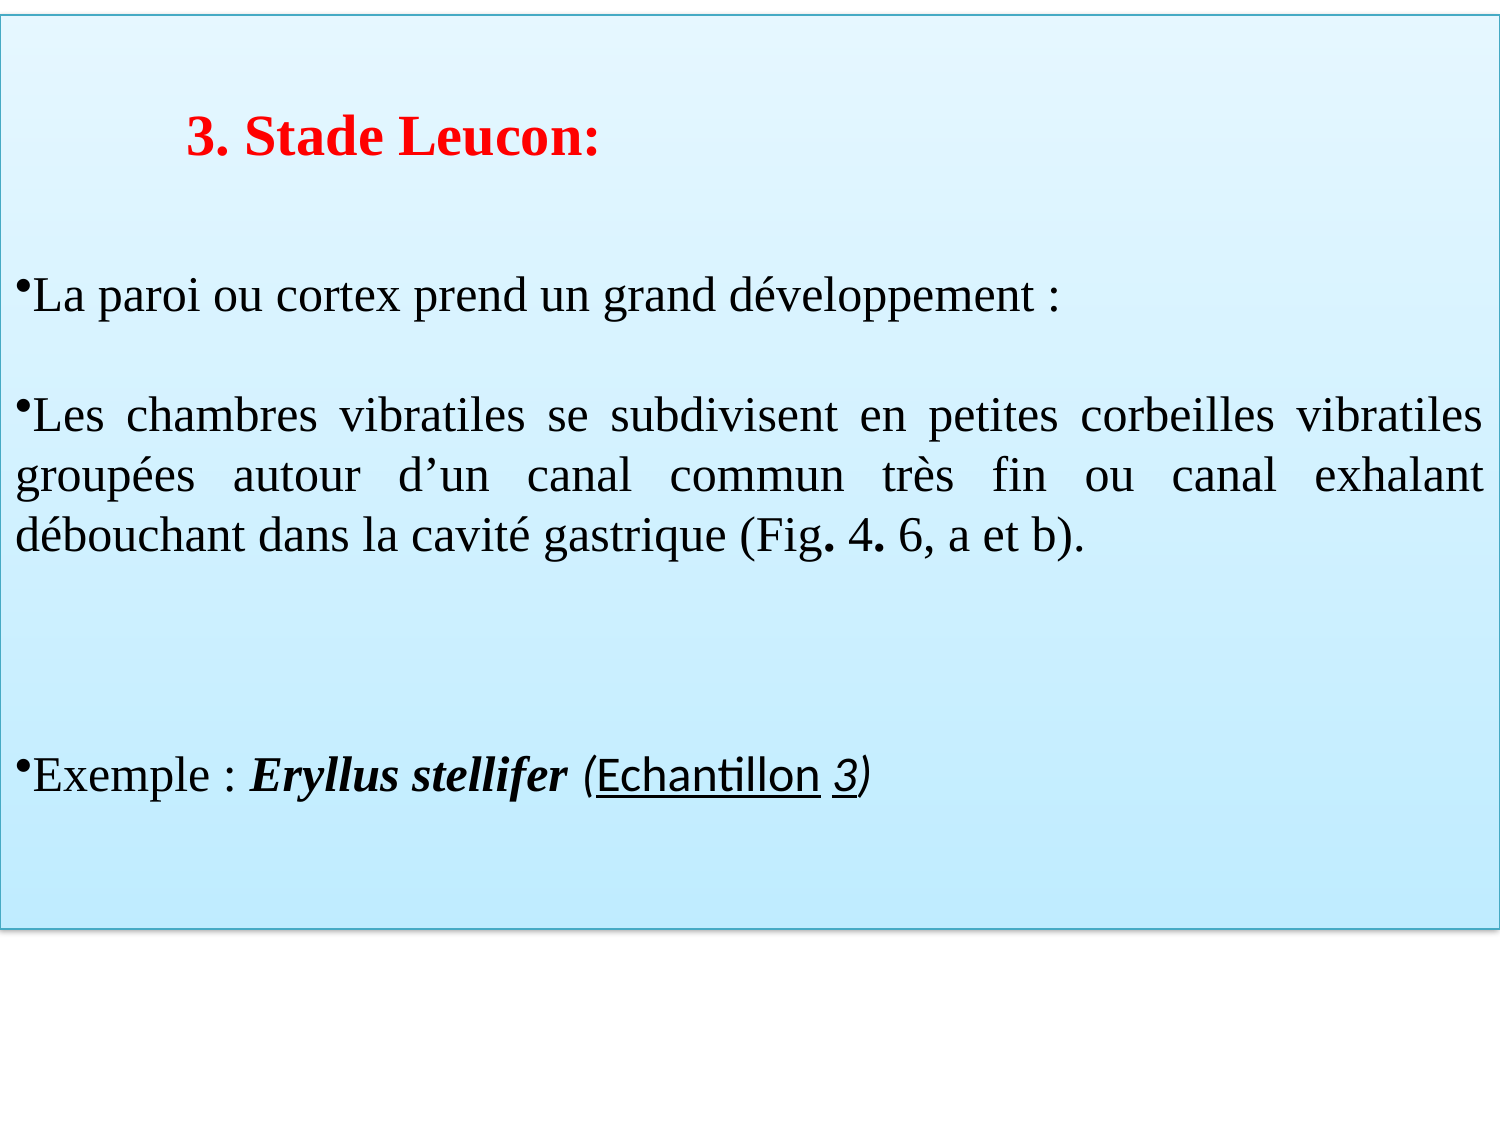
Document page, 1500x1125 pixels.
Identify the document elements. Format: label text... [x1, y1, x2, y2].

text_box 3. Stade Leucon: [171, 90, 623, 175]
text_box La paroi ou cortex prend un grand développement : Les chambres vibratiles se subdivisent en petites corbeilles vibratiles groupées autour d’un canal commun très fin ou canal exhalant débouchant dans la cavité gastrique (Fig. 4. 6, a et b). Exemple : Eryllus stellifer (Echantillon 3) [0, 14, 1500, 930]
